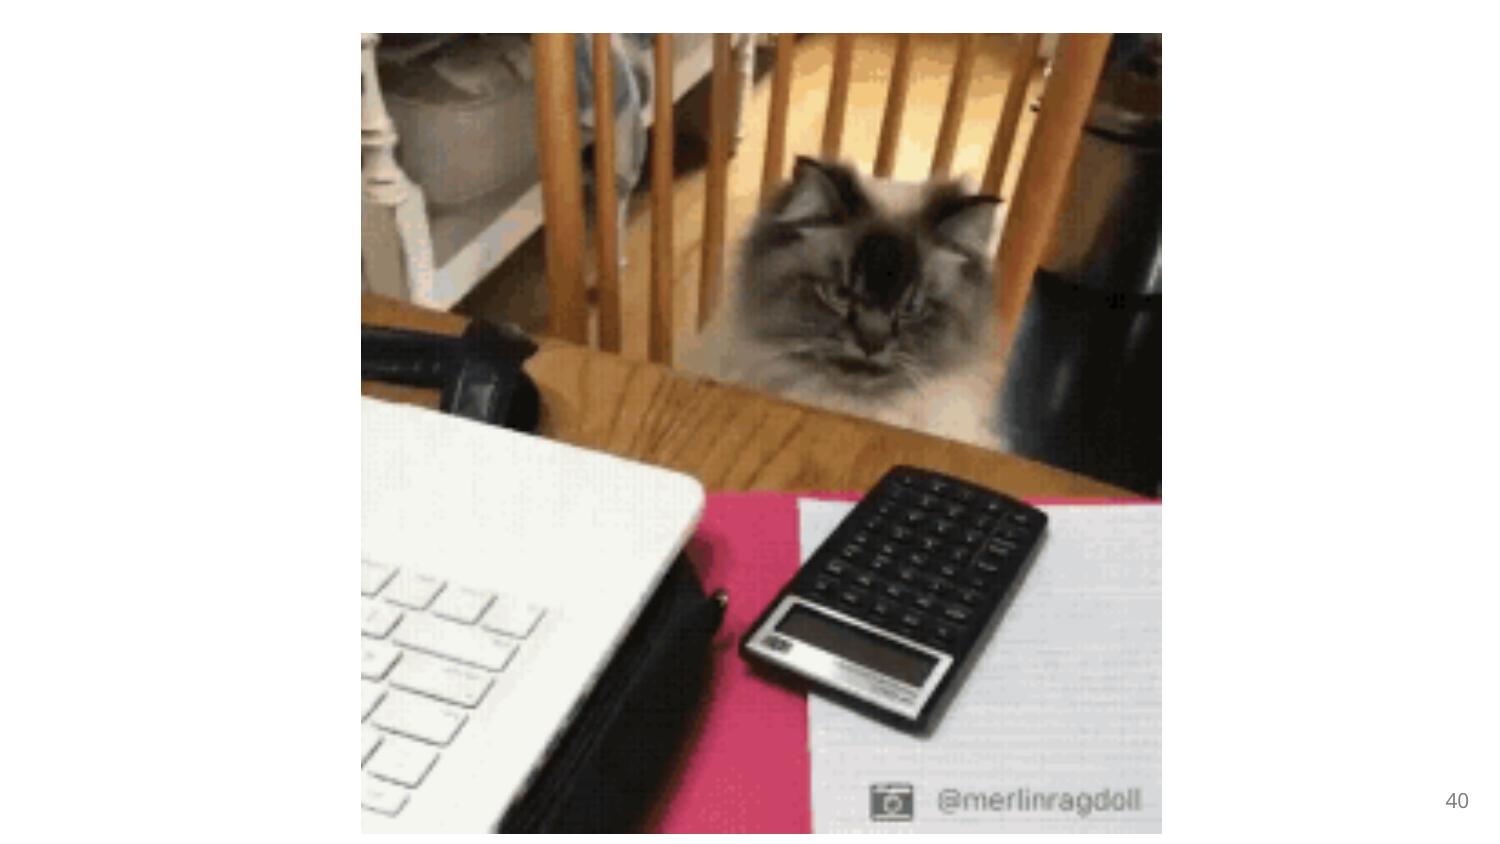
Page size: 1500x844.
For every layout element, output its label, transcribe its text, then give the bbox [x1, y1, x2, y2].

picture [361, 33, 1162, 834]
slide_number ‹#› [1394, 769, 1484, 834]
